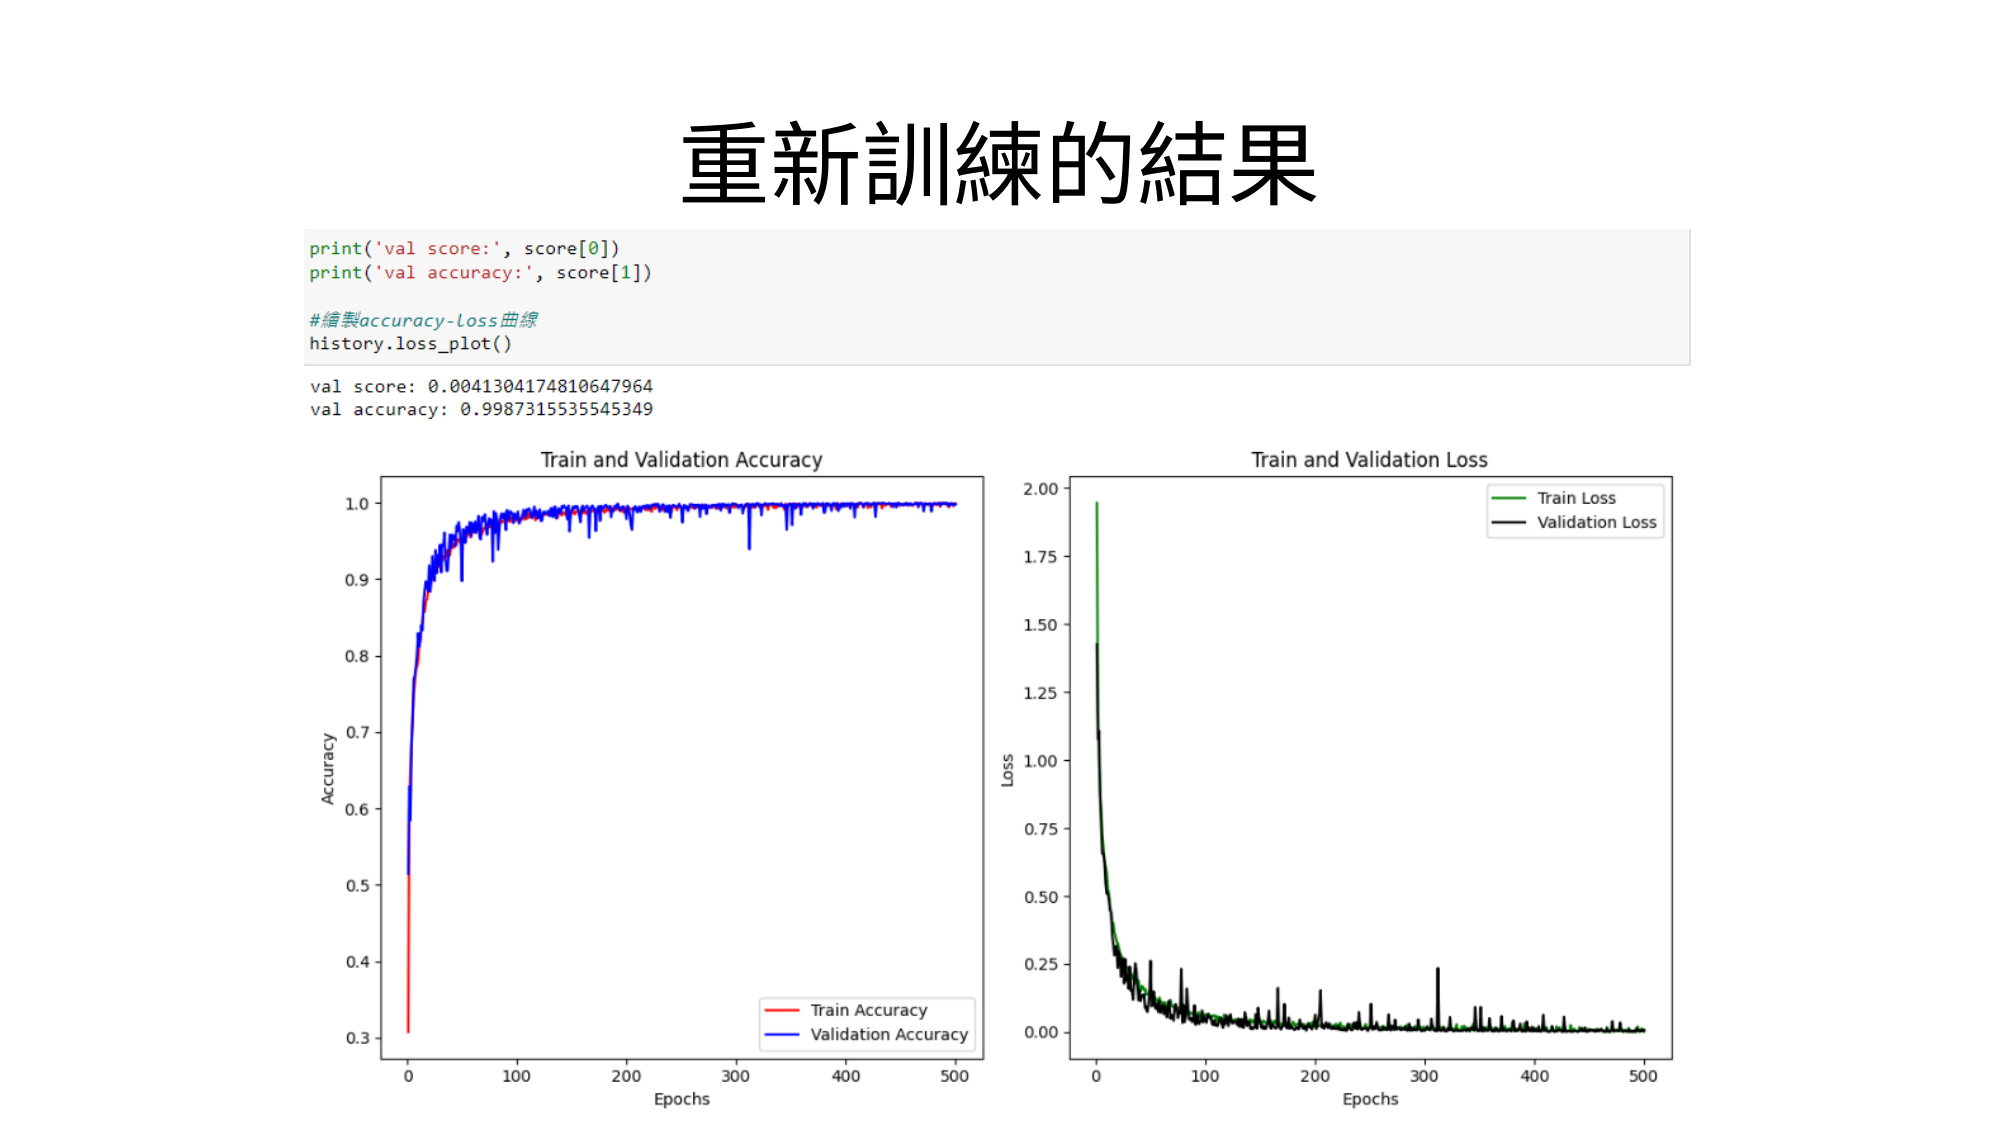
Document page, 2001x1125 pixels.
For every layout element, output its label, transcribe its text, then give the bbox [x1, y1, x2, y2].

title 重新訓練的結果 [137, 59, 1863, 278]
picture [304, 229, 1696, 1125]
